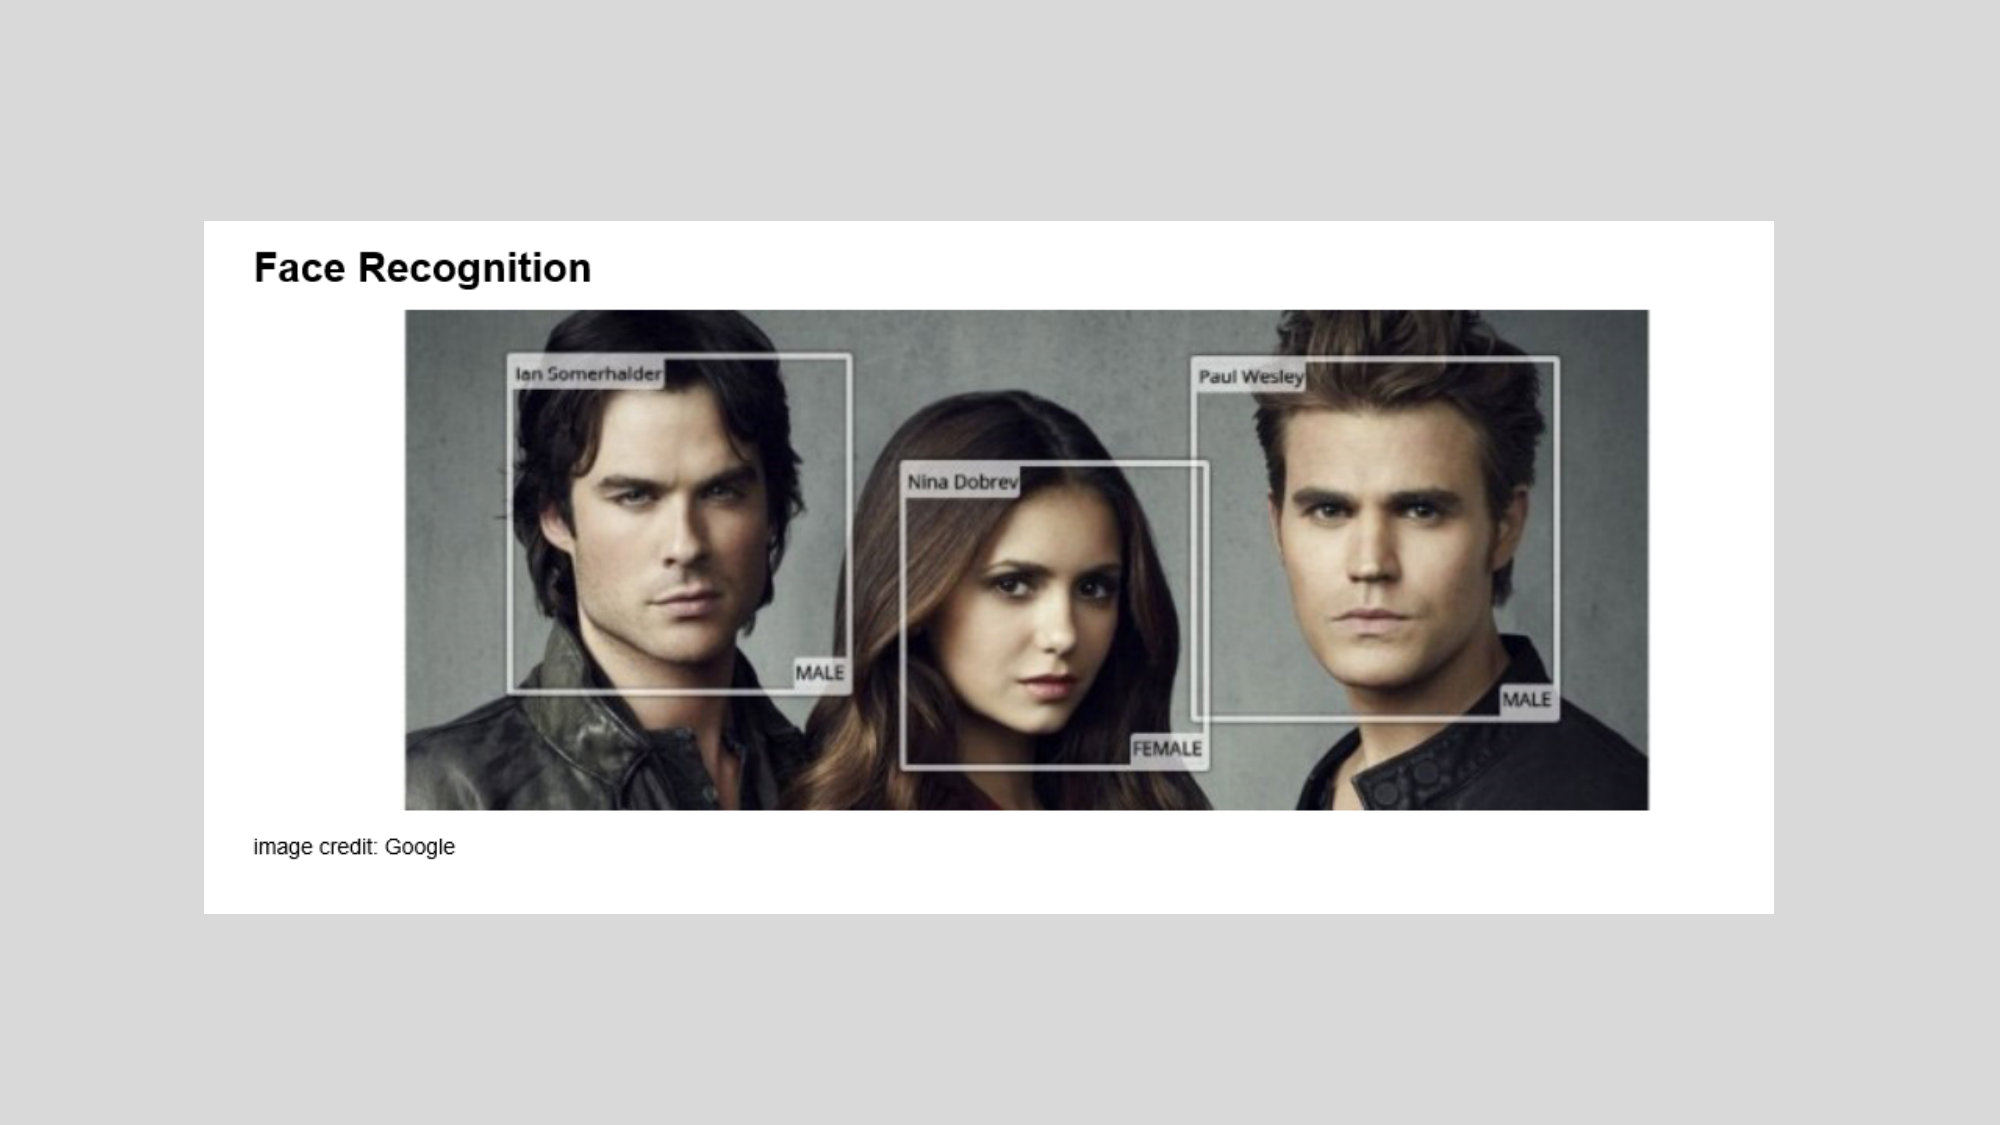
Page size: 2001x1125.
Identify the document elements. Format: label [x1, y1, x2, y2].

picture [204, 221, 1774, 915]
